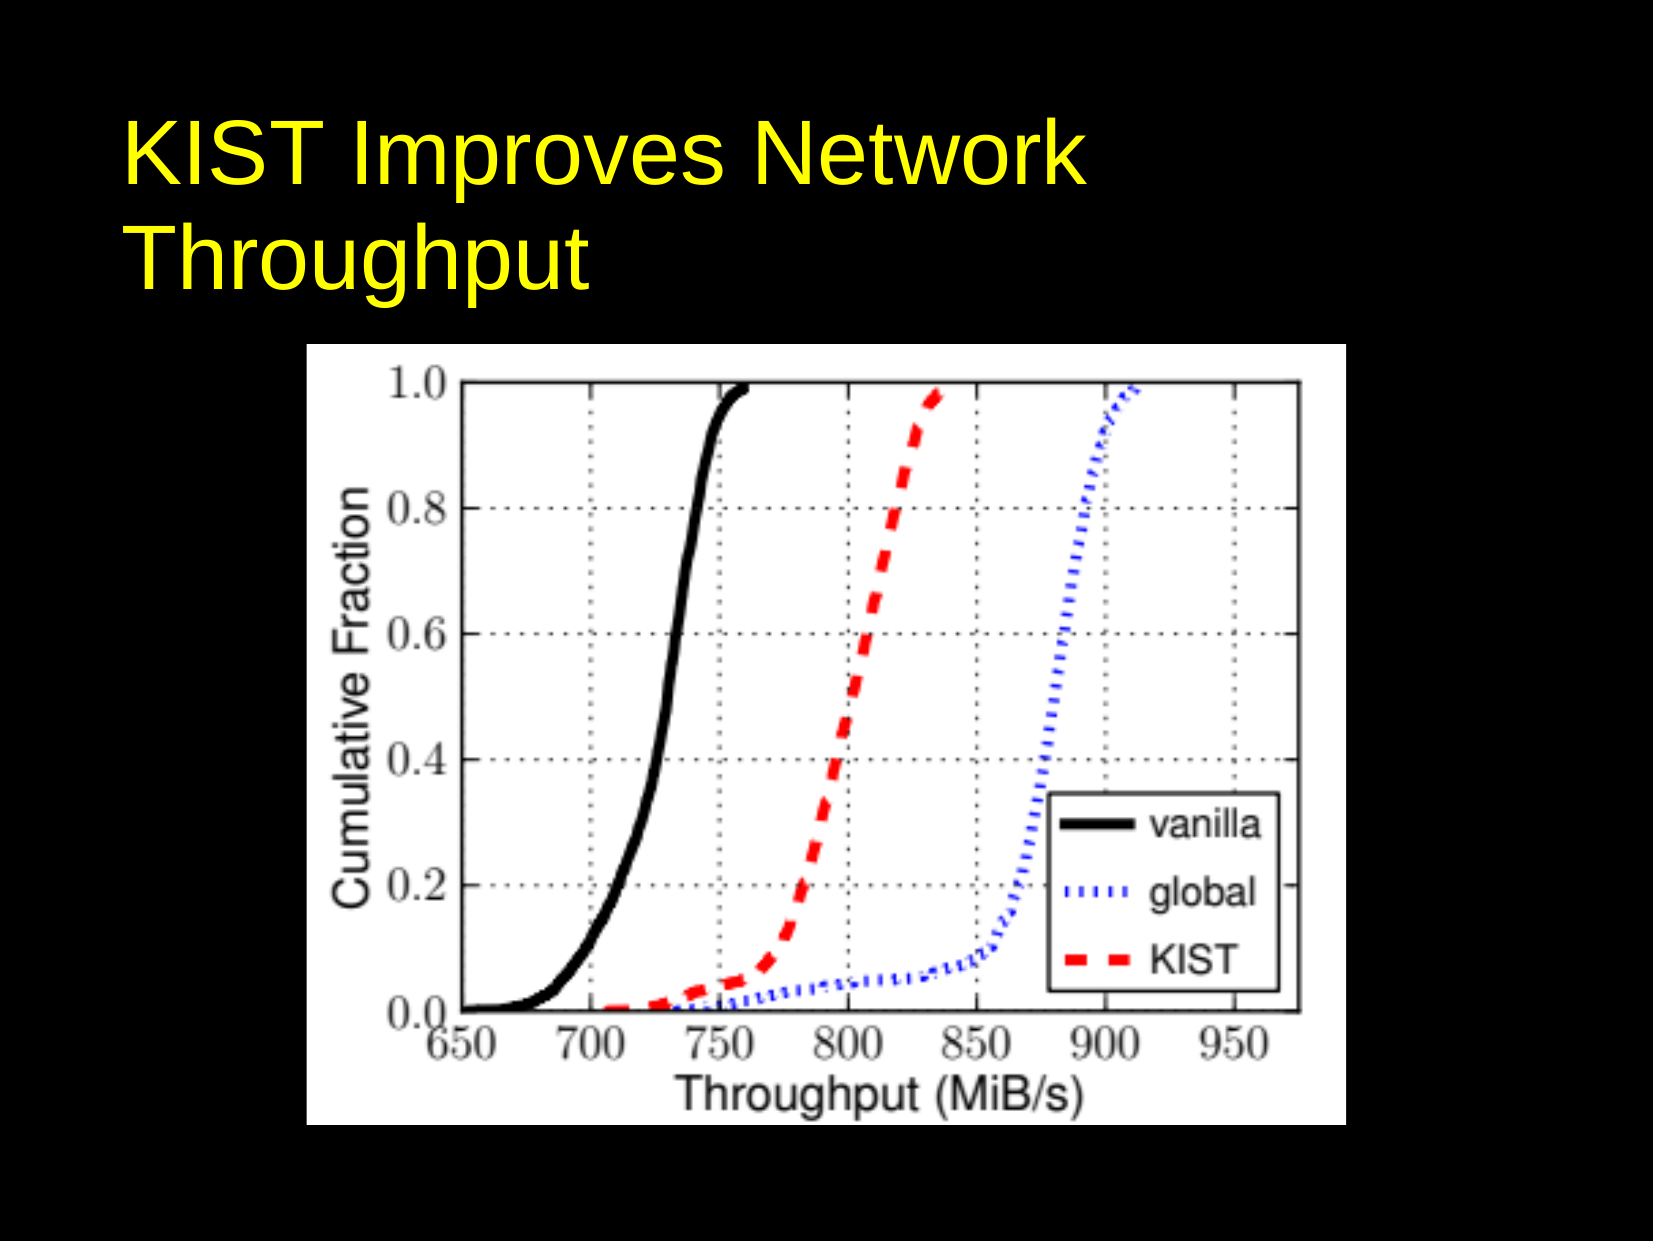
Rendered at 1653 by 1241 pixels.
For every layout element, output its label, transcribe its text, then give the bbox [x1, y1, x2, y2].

title KIST Improves Network Throughput [121, 102, 1532, 309]
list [121, 344, 1532, 1125]
